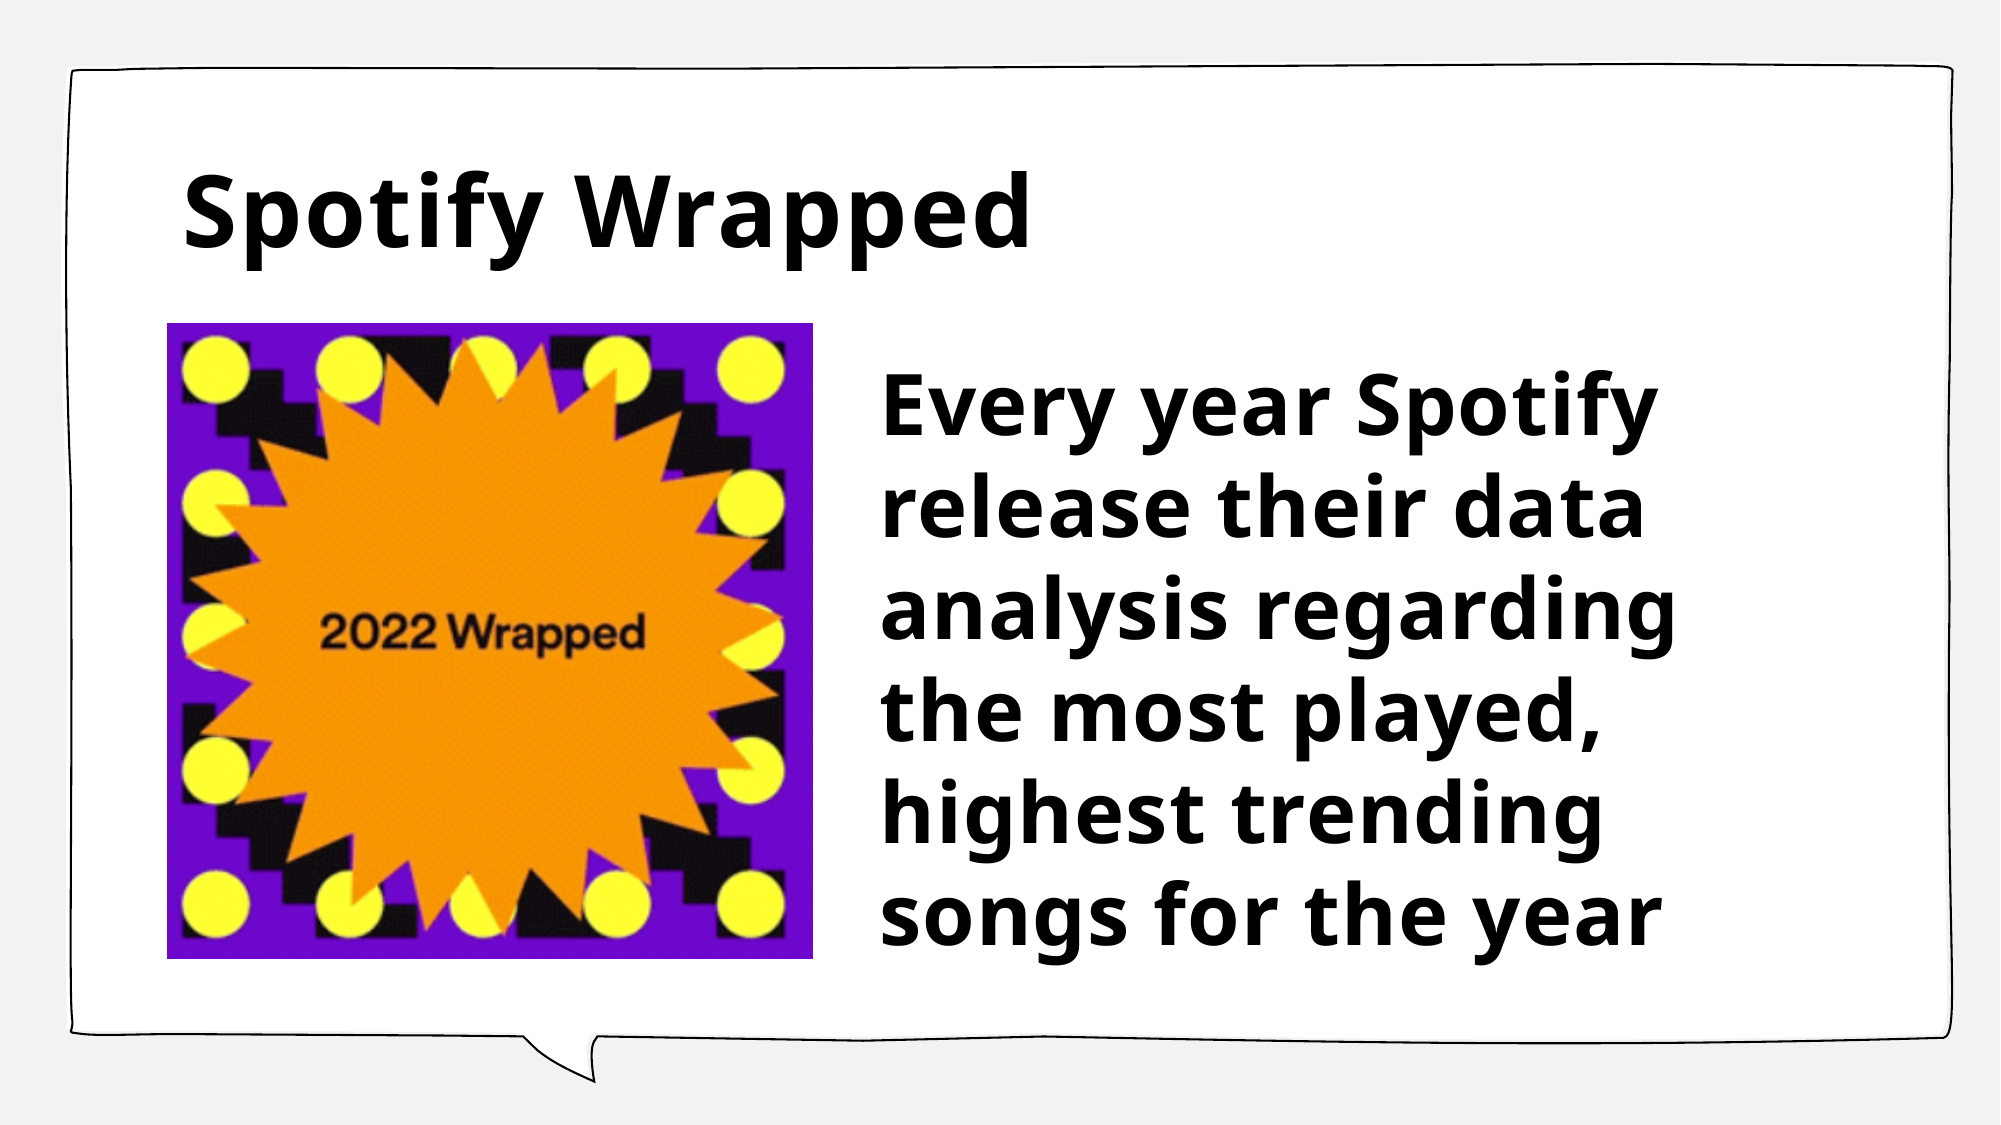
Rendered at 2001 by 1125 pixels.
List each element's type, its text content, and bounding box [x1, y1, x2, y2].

picture [167, 323, 813, 959]
list Every year Spotify release their data analysis regarding the most played, highest trending songs for the year [864, 342, 1863, 971]
title Spotify Wrapped [167, 91, 1863, 324]
